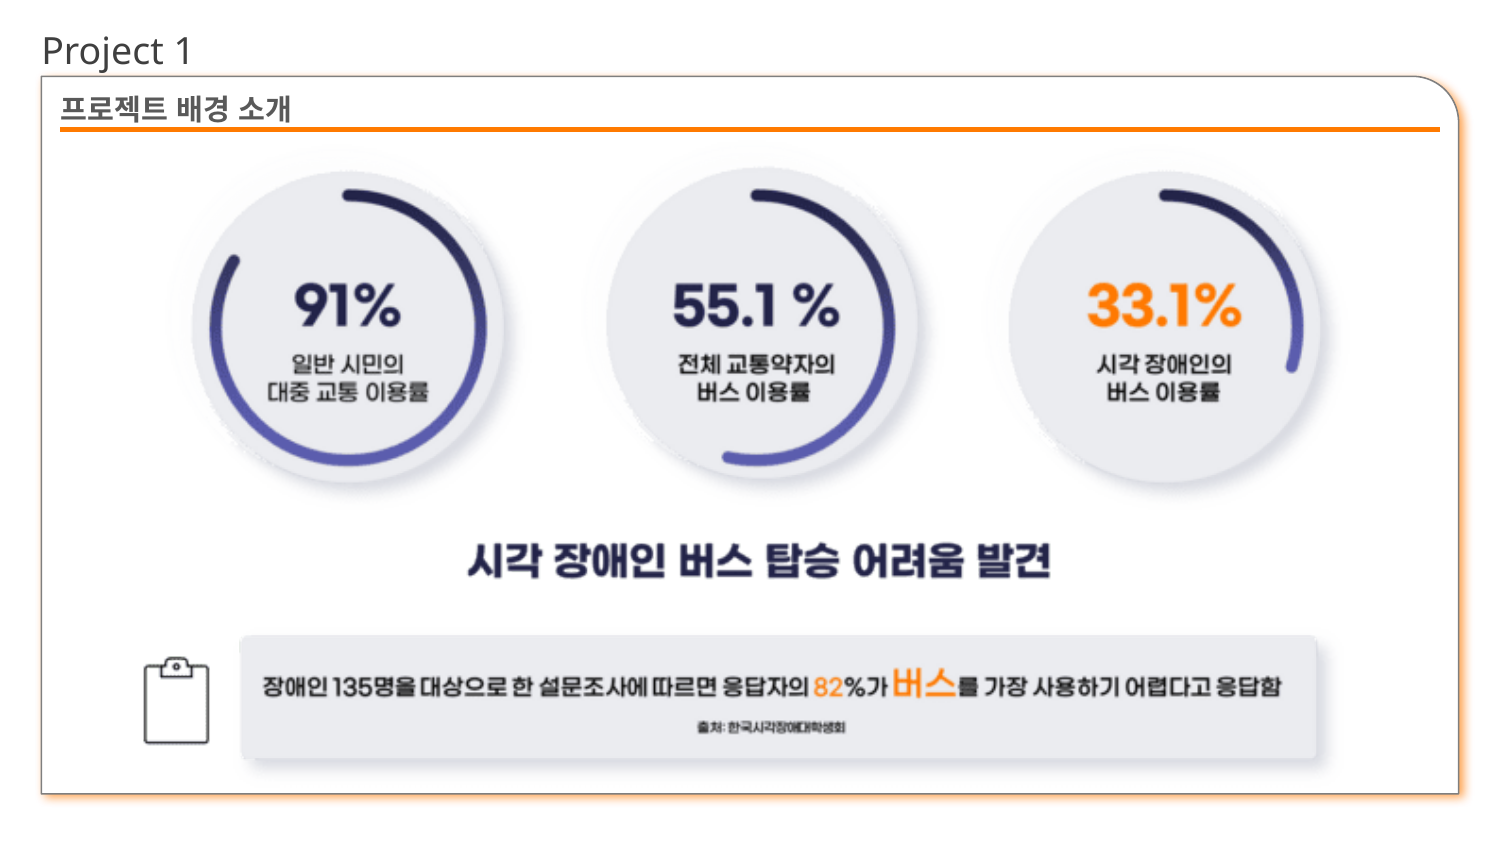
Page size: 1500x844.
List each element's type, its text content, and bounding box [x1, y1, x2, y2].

picture [125, 140, 1353, 792]
title 프로젝트 배경 소개 [60, 85, 1440, 130]
list Project 1 [41, 32, 1219, 68]
